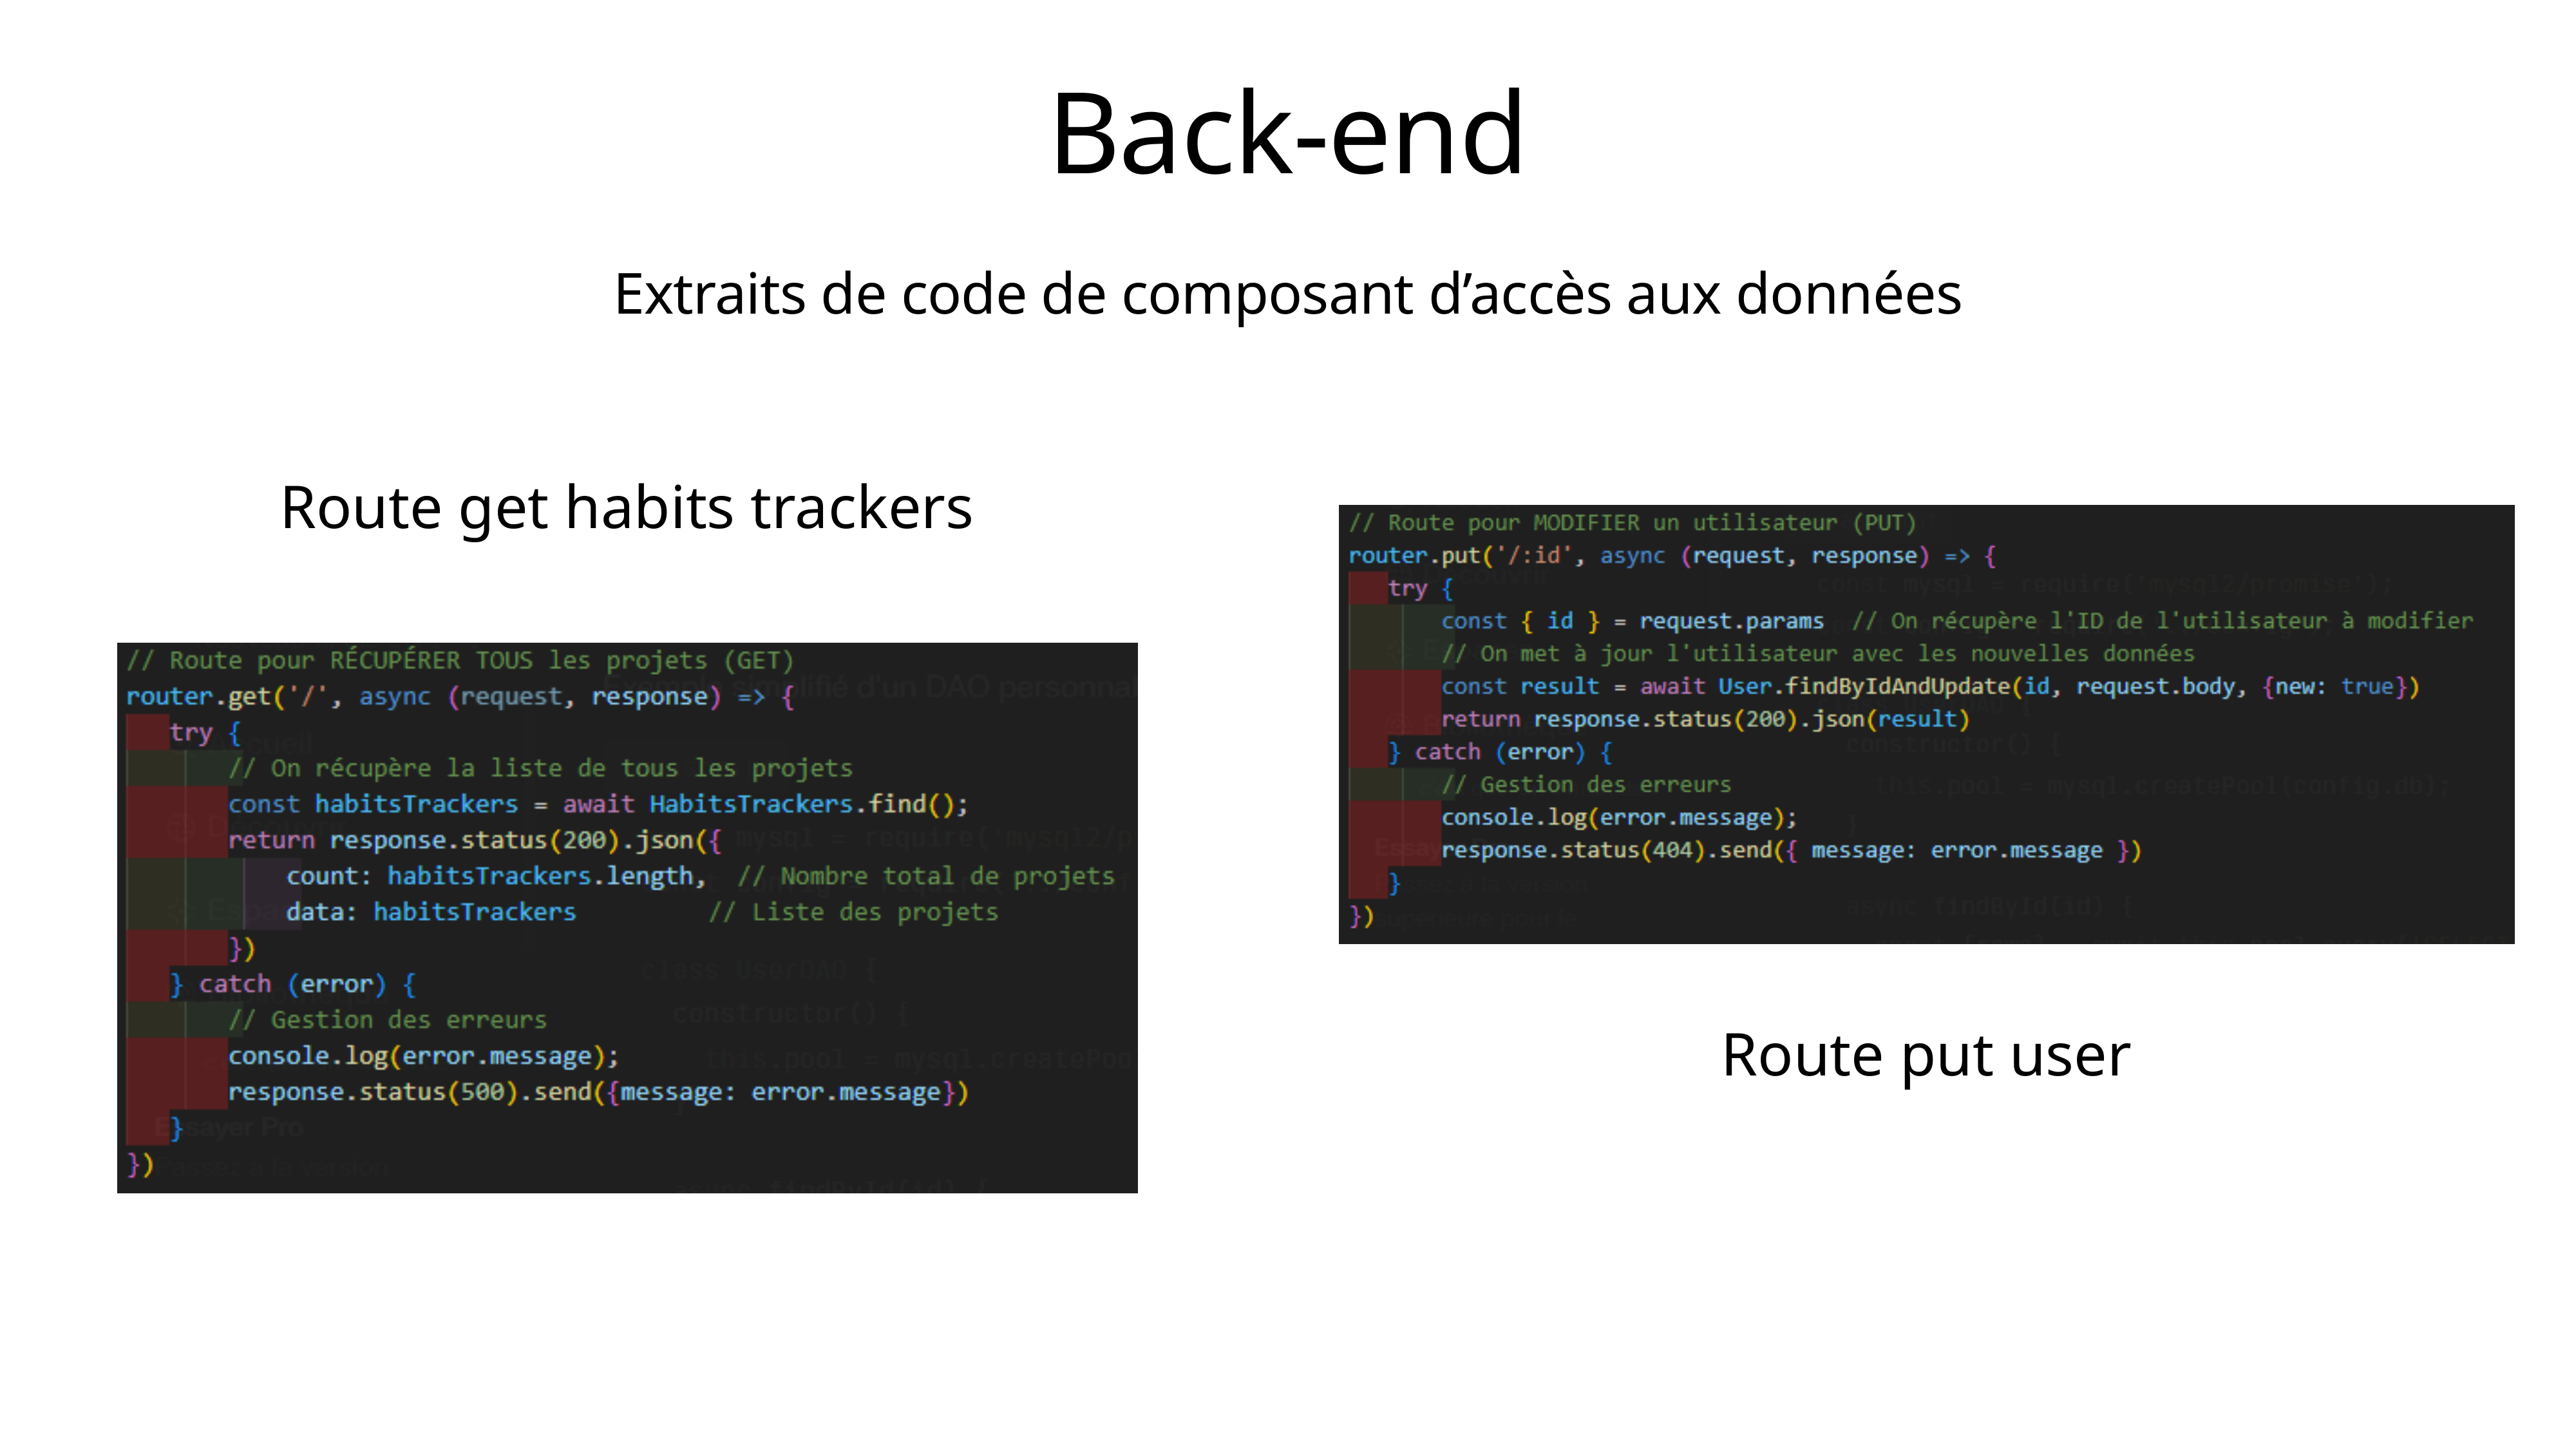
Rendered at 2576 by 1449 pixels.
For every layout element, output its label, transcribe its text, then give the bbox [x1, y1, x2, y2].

list Extraits de code de composant d’accès aux données [128, 251, 2448, 341]
picture [1339, 505, 2515, 944]
title Back-end [128, 81, 2448, 251]
text_box Route get habits trackers [274, 472, 980, 547]
picture [117, 643, 1138, 1193]
text_box Route put user [1716, 1019, 2138, 1094]
